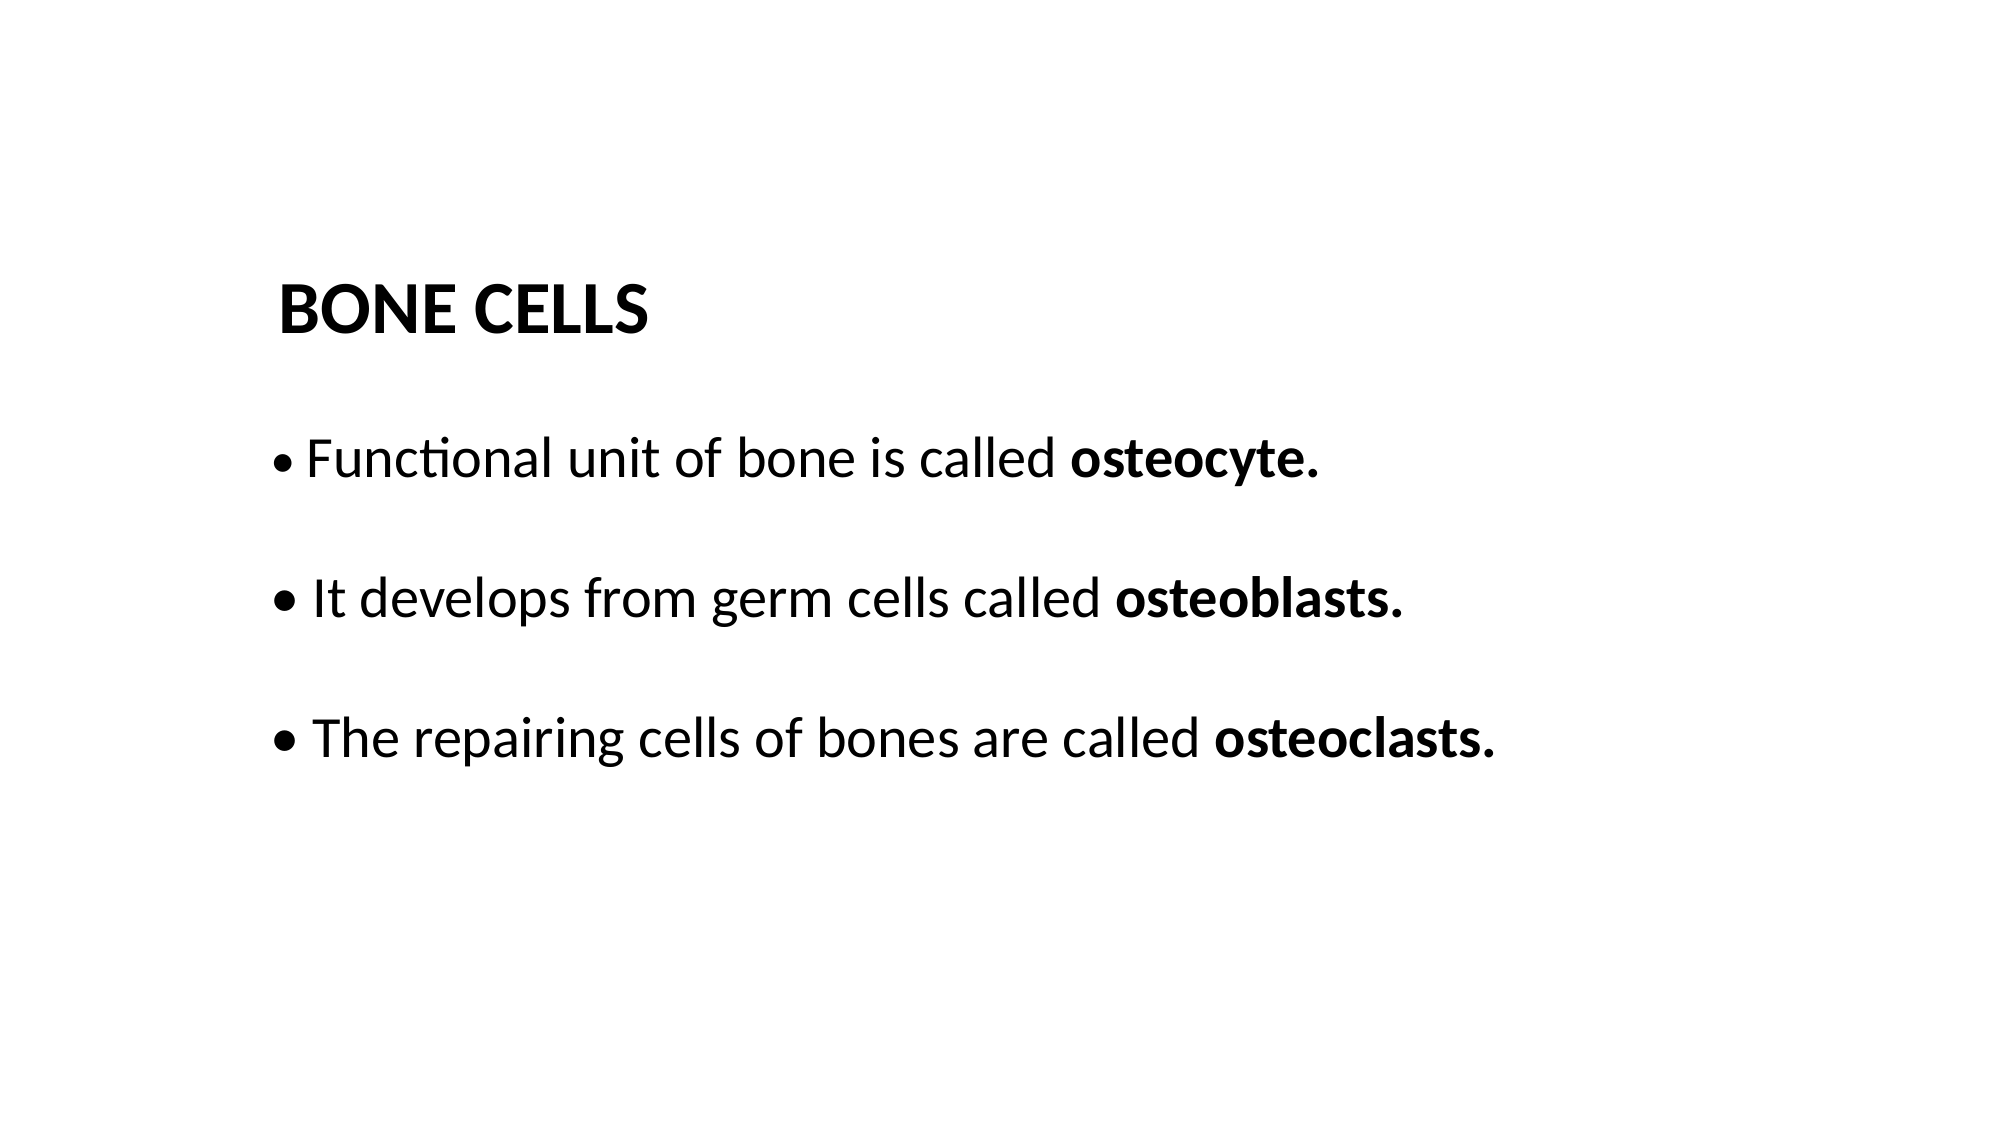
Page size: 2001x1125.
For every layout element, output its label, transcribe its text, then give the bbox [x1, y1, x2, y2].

text_box BONE CELLS • Functional unit of bone is called osteocyte. • It develops from germ cells called osteoblasts. • The repairing cells of bones are called osteoclasts. [255, 206, 1632, 777]
